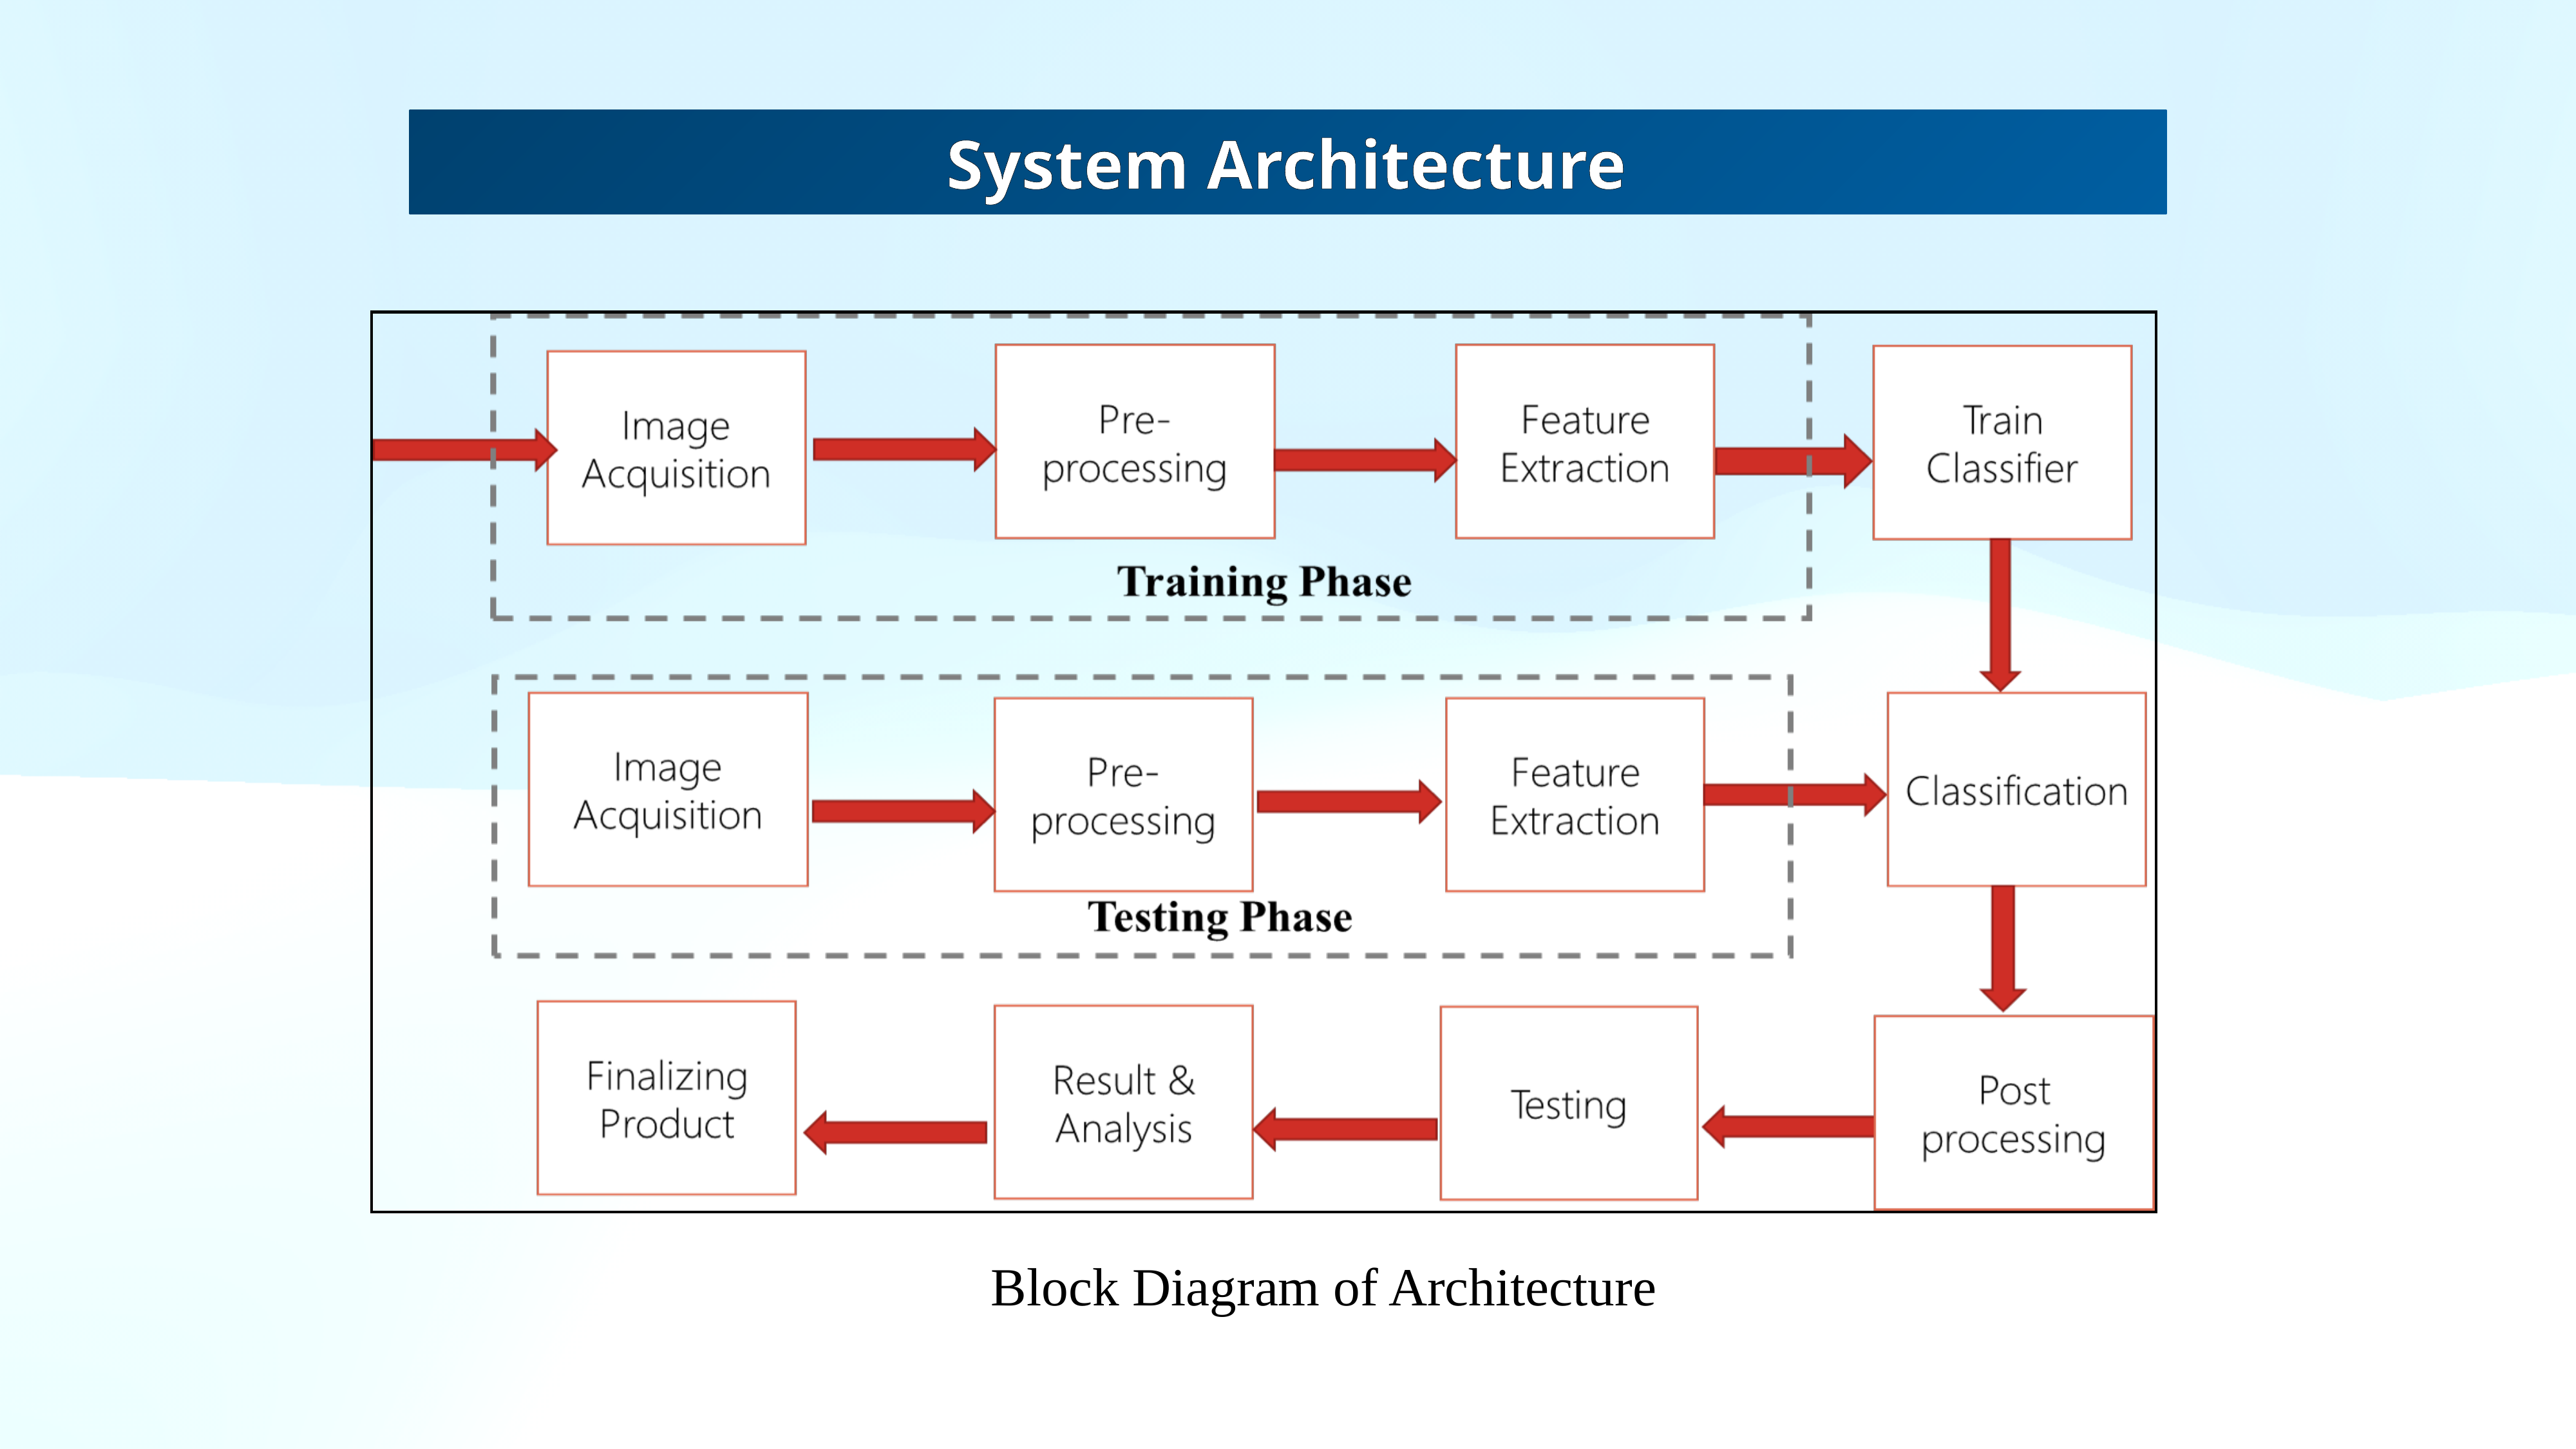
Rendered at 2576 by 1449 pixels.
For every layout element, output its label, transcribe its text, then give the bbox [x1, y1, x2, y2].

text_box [409, 107, 2167, 217]
picture [0, 0, 2576, 1449]
text_box Block Diagram of Architecture [846, 1247, 1803, 1321]
